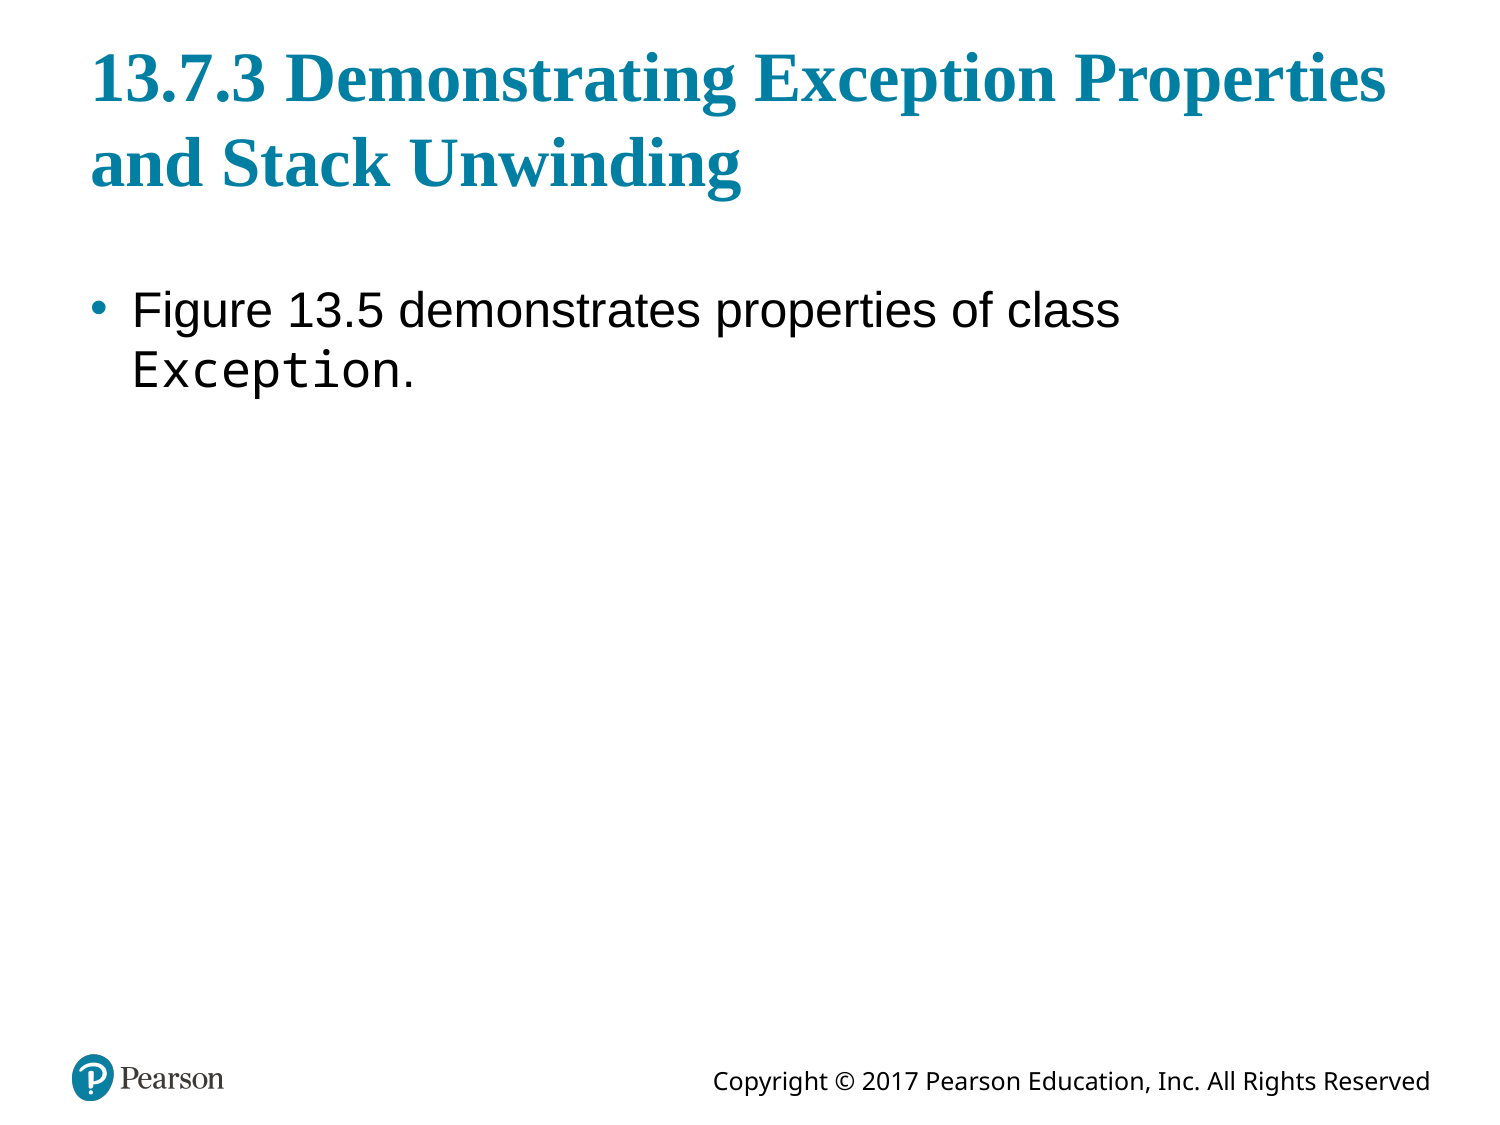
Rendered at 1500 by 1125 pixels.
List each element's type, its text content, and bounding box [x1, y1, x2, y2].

list Figure 13.5 demonstrates properties of class Exception. [75, 262, 1425, 349]
picture [98, 1054, 224, 1101]
title 13.7.3 Demonstrating Exception Properties and Stack Unwinding [75, 35, 1425, 216]
picture [72, 1054, 88, 1070]
picture [72, 1087, 83, 1101]
picture [80, 1063, 106, 1088]
